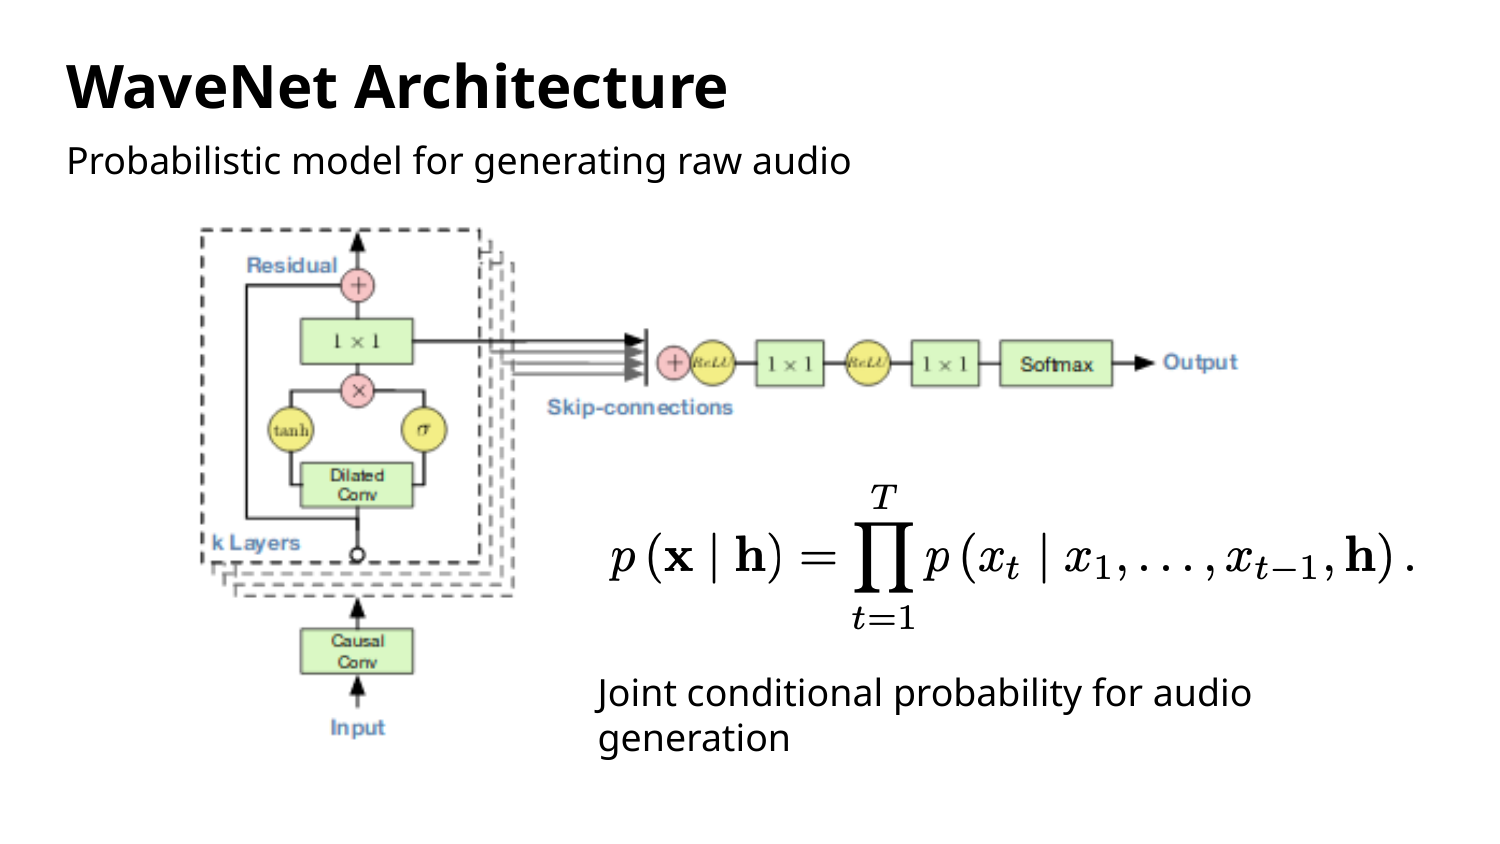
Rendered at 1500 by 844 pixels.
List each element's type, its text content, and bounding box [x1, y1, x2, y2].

text_box Probabilistic model for generating raw audio [51, 122, 1301, 198]
picture [173, 197, 1450, 758]
text_box Joint conditional probability for audio generation [582, 660, 1449, 774]
title WaveNet Architecture [51, 33, 1449, 137]
